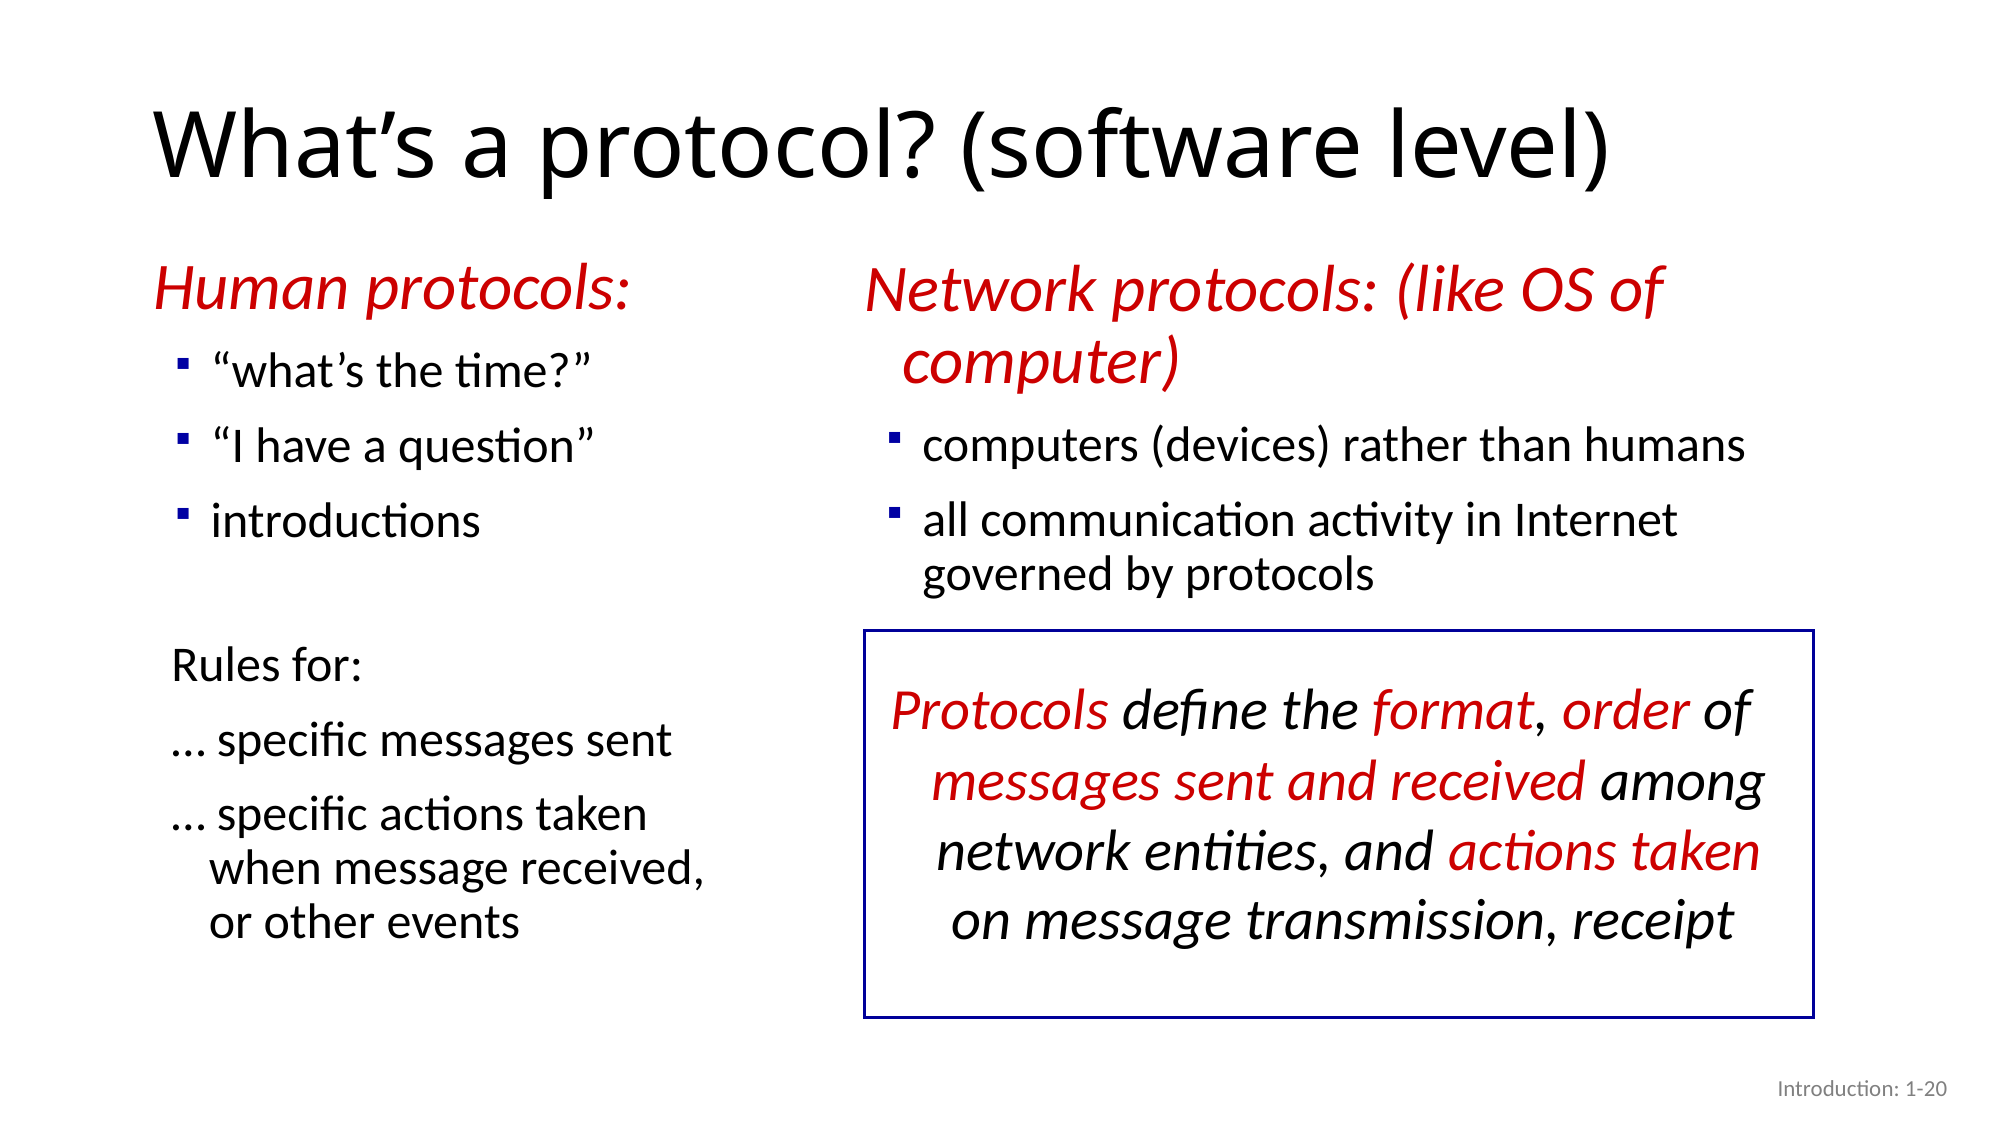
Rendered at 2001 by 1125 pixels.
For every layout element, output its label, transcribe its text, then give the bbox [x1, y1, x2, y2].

text_box Rules for: … specific messages sent … specific actions taken when message received, or other events [156, 630, 744, 970]
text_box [851, 630, 1814, 1052]
text_box Human protocols: “what’s the time?” “I have a question” introductions [138, 244, 726, 1007]
slide_number Introduction: 1-20 [1512, 1056, 1963, 1117]
text_box Network protocols: (like OS of computer) computers (devices) rather than humans all communication activity in Internet governed by protocols [850, 246, 1814, 672]
title What’s a protocol? (software level) [137, 74, 1863, 221]
